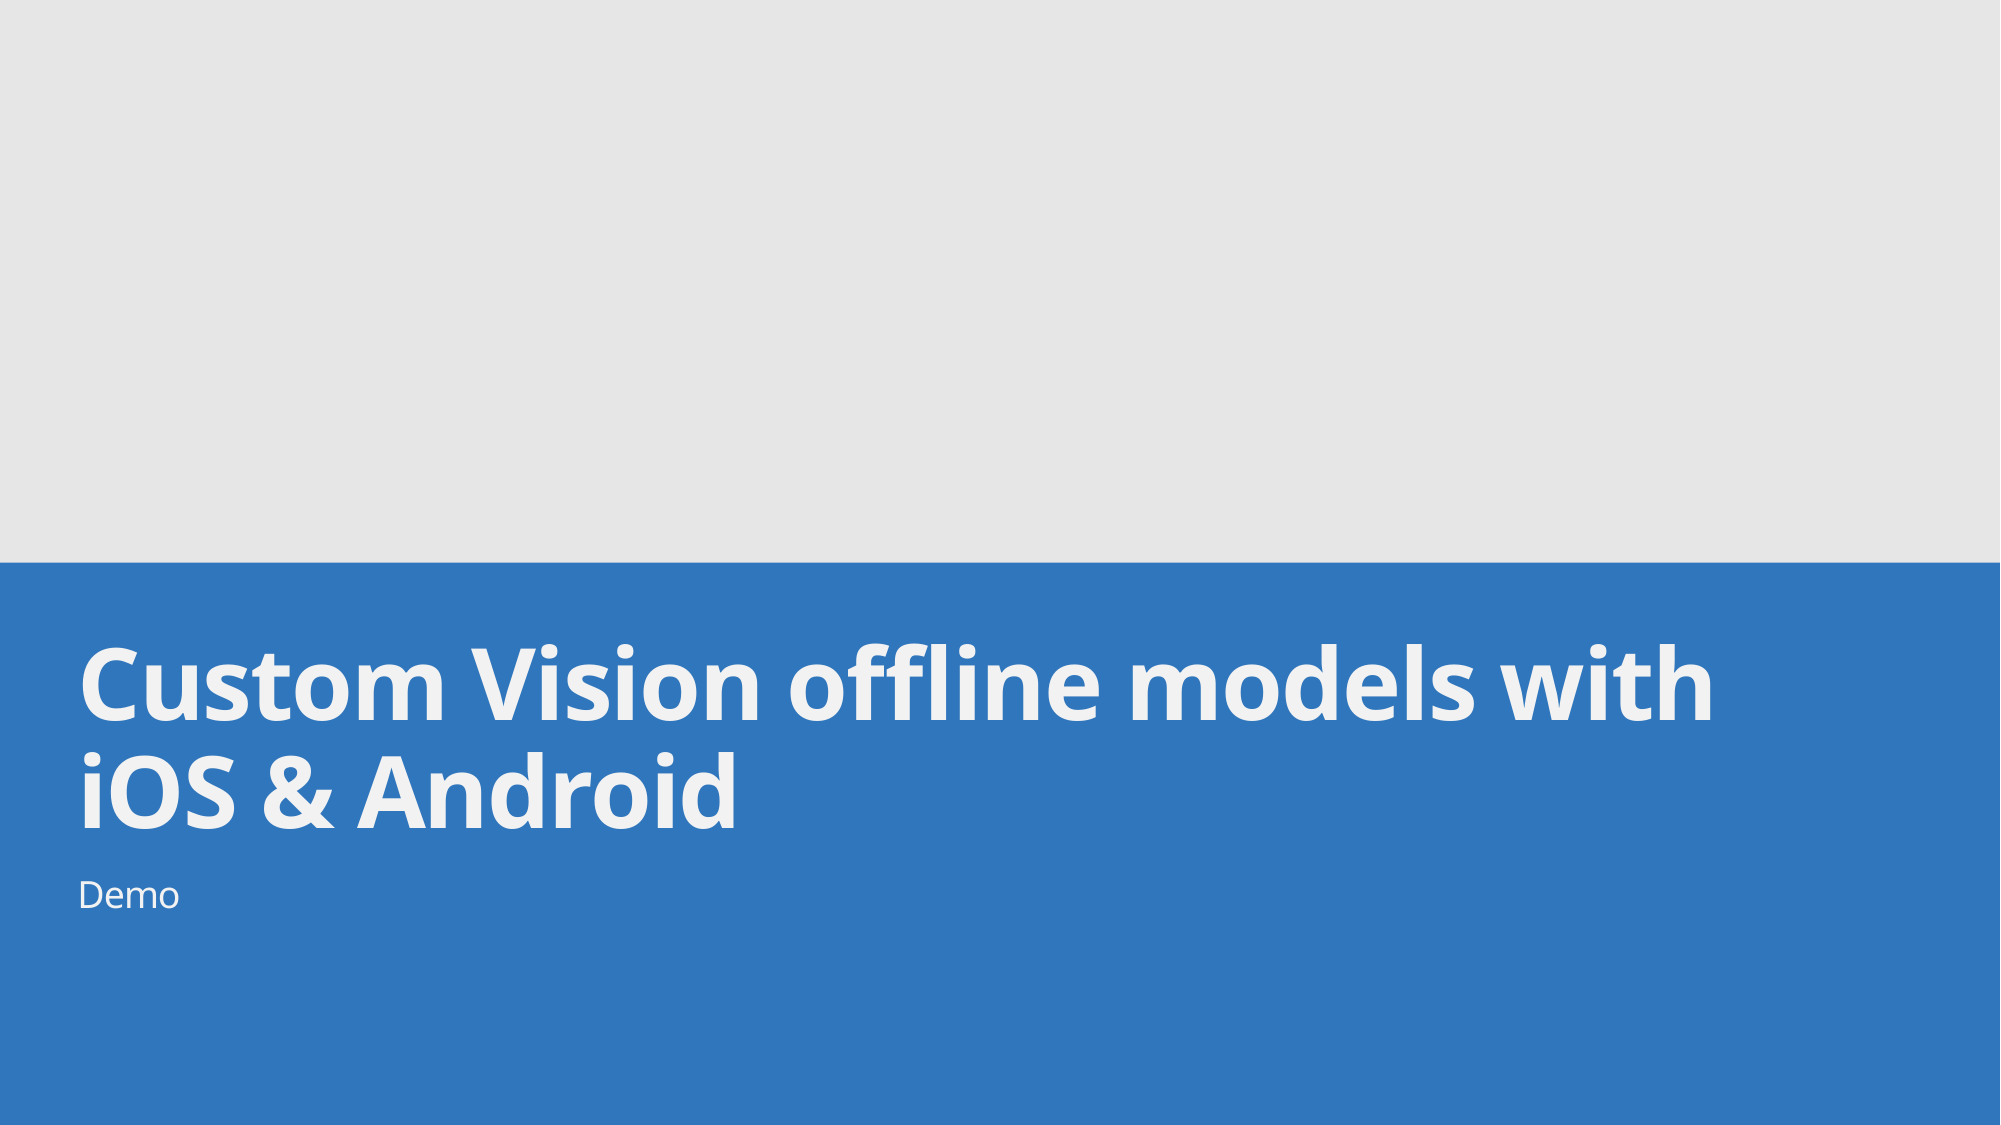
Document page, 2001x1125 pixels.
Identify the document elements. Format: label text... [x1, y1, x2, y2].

title Custom Vision offline models with iOS & Android [62, 621, 1827, 857]
list Demo [62, 857, 1827, 976]
